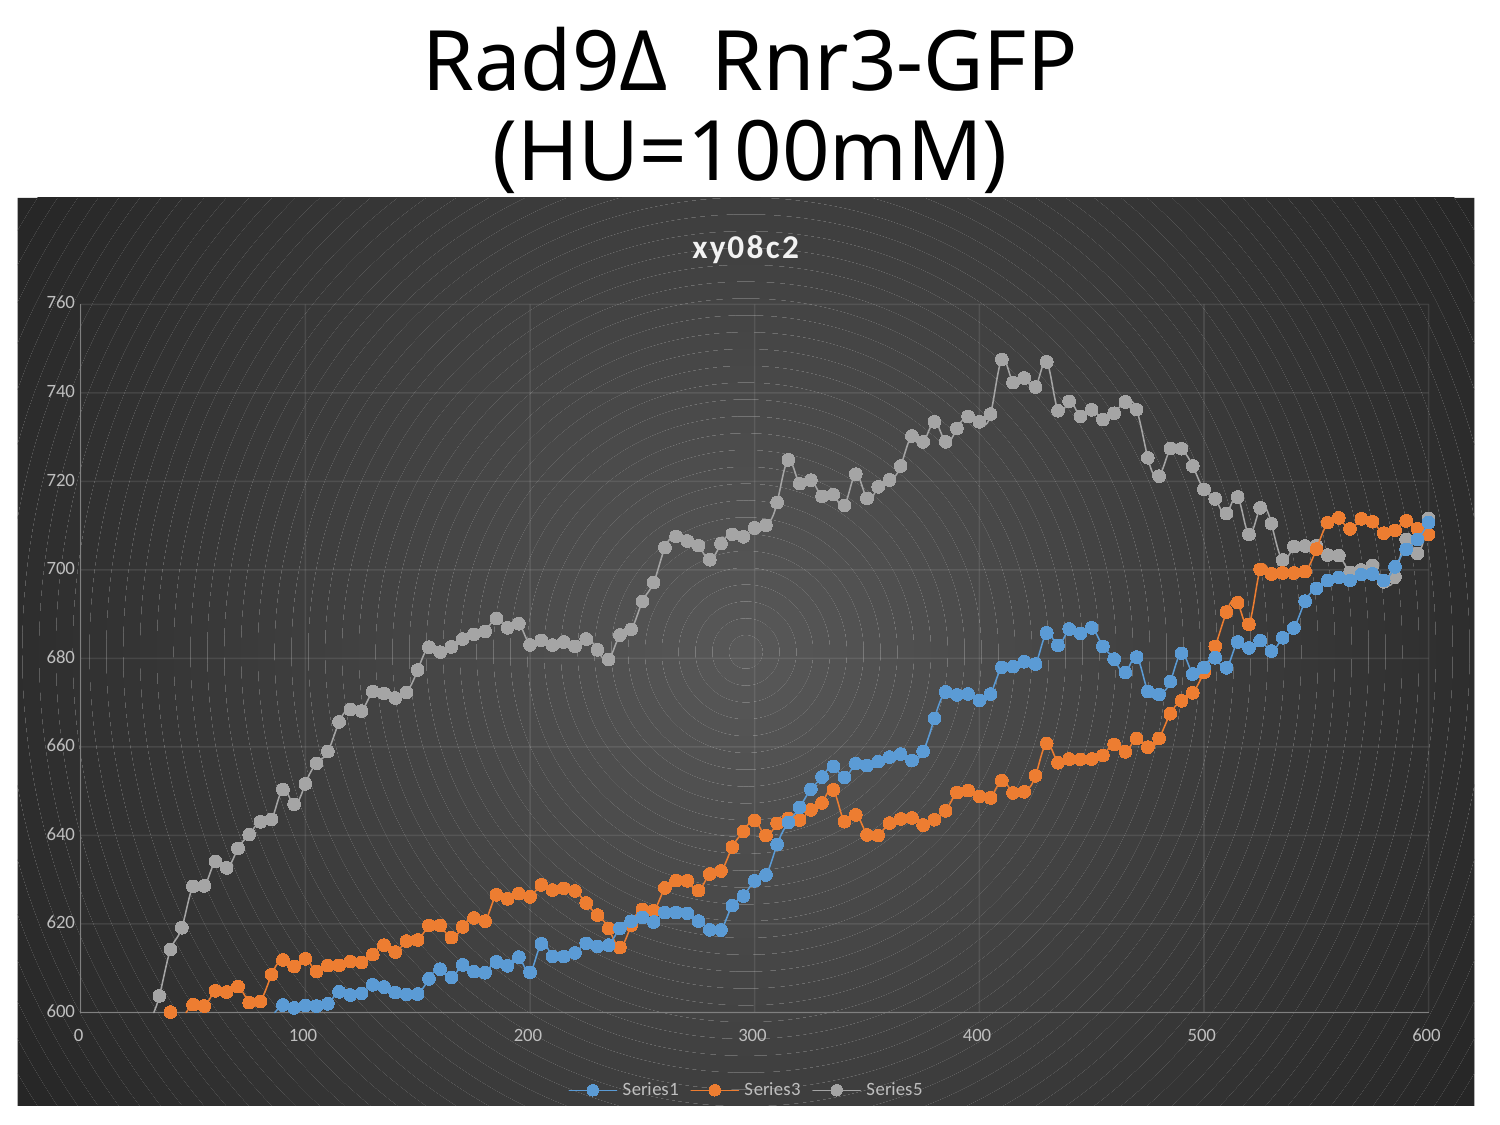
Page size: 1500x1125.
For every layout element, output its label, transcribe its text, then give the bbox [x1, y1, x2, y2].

chart [17, 197, 1475, 1106]
title Rad9Δ Rnr3-GFP (HU=100mM) [183, 141, 1317, 197]
